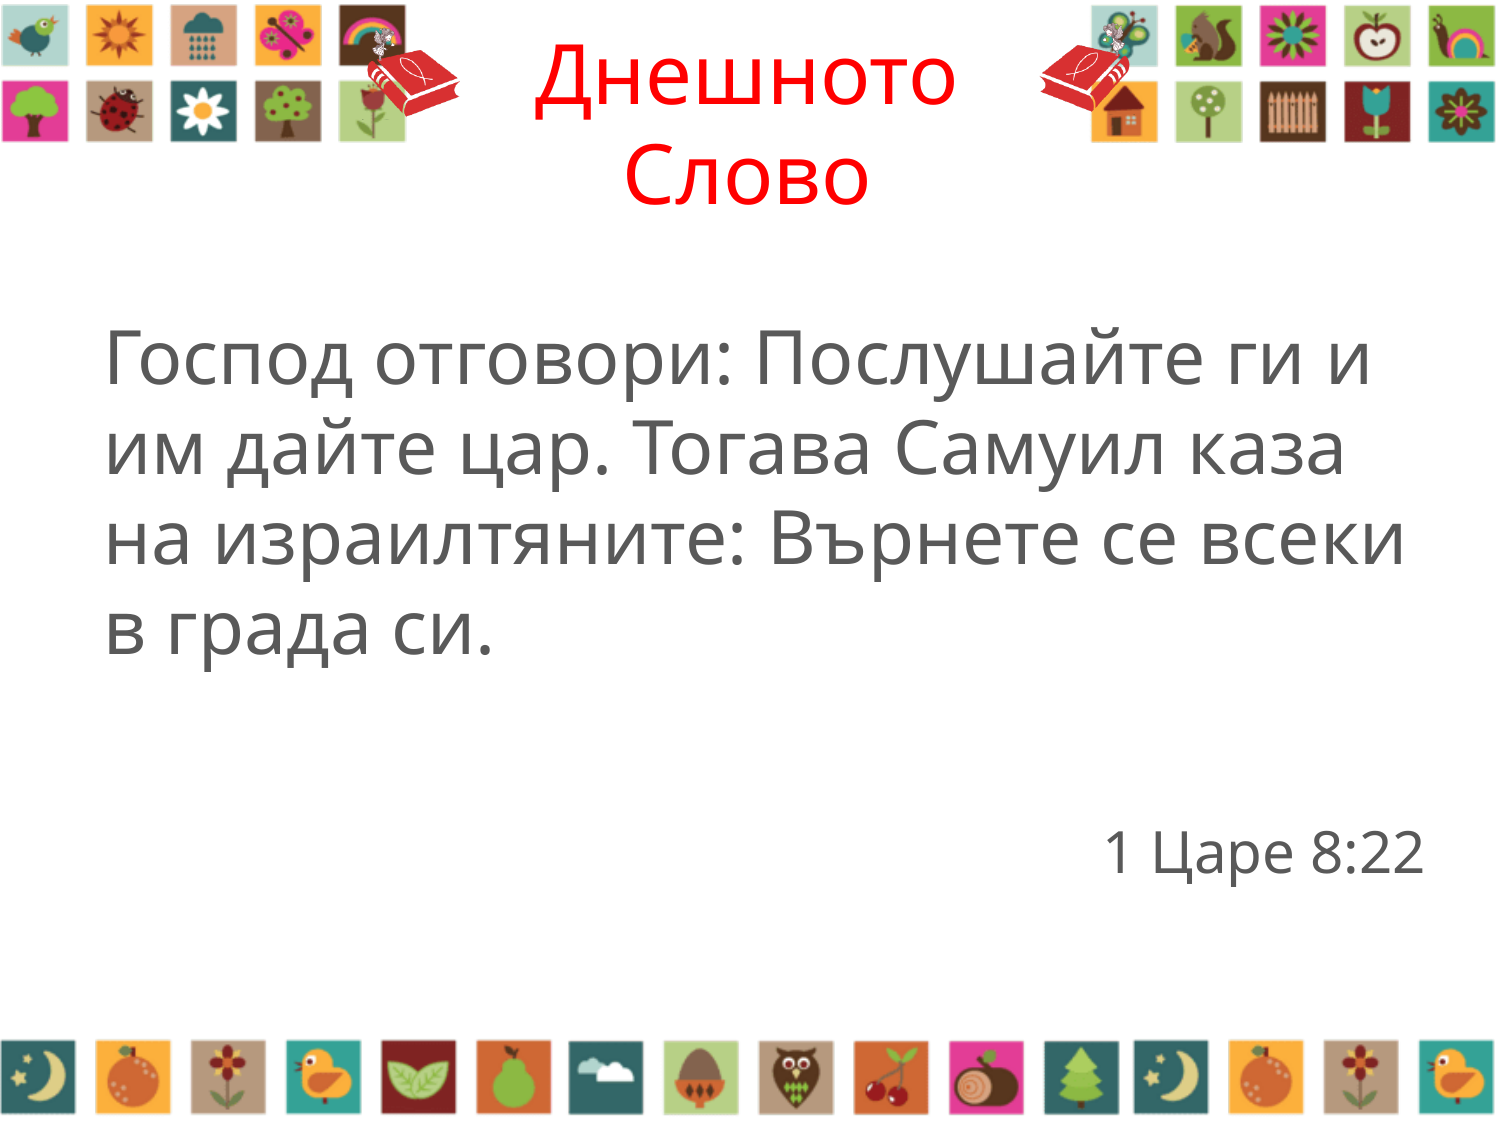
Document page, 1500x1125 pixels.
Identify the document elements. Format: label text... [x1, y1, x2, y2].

text_box 1 Царе 8:22 [808, 807, 1441, 893]
text_box Днешното Слово [414, 13, 1080, 229]
picture [0, 3, 492, 150]
picture [1008, 3, 1500, 150]
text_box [0, 1028, 1500, 1118]
text_box Господ отговори: Послушайте ги и им дайте цар. Тогава Самуил каза на израилтяните: Върнете се всеки в града си. [88, 302, 1436, 678]
